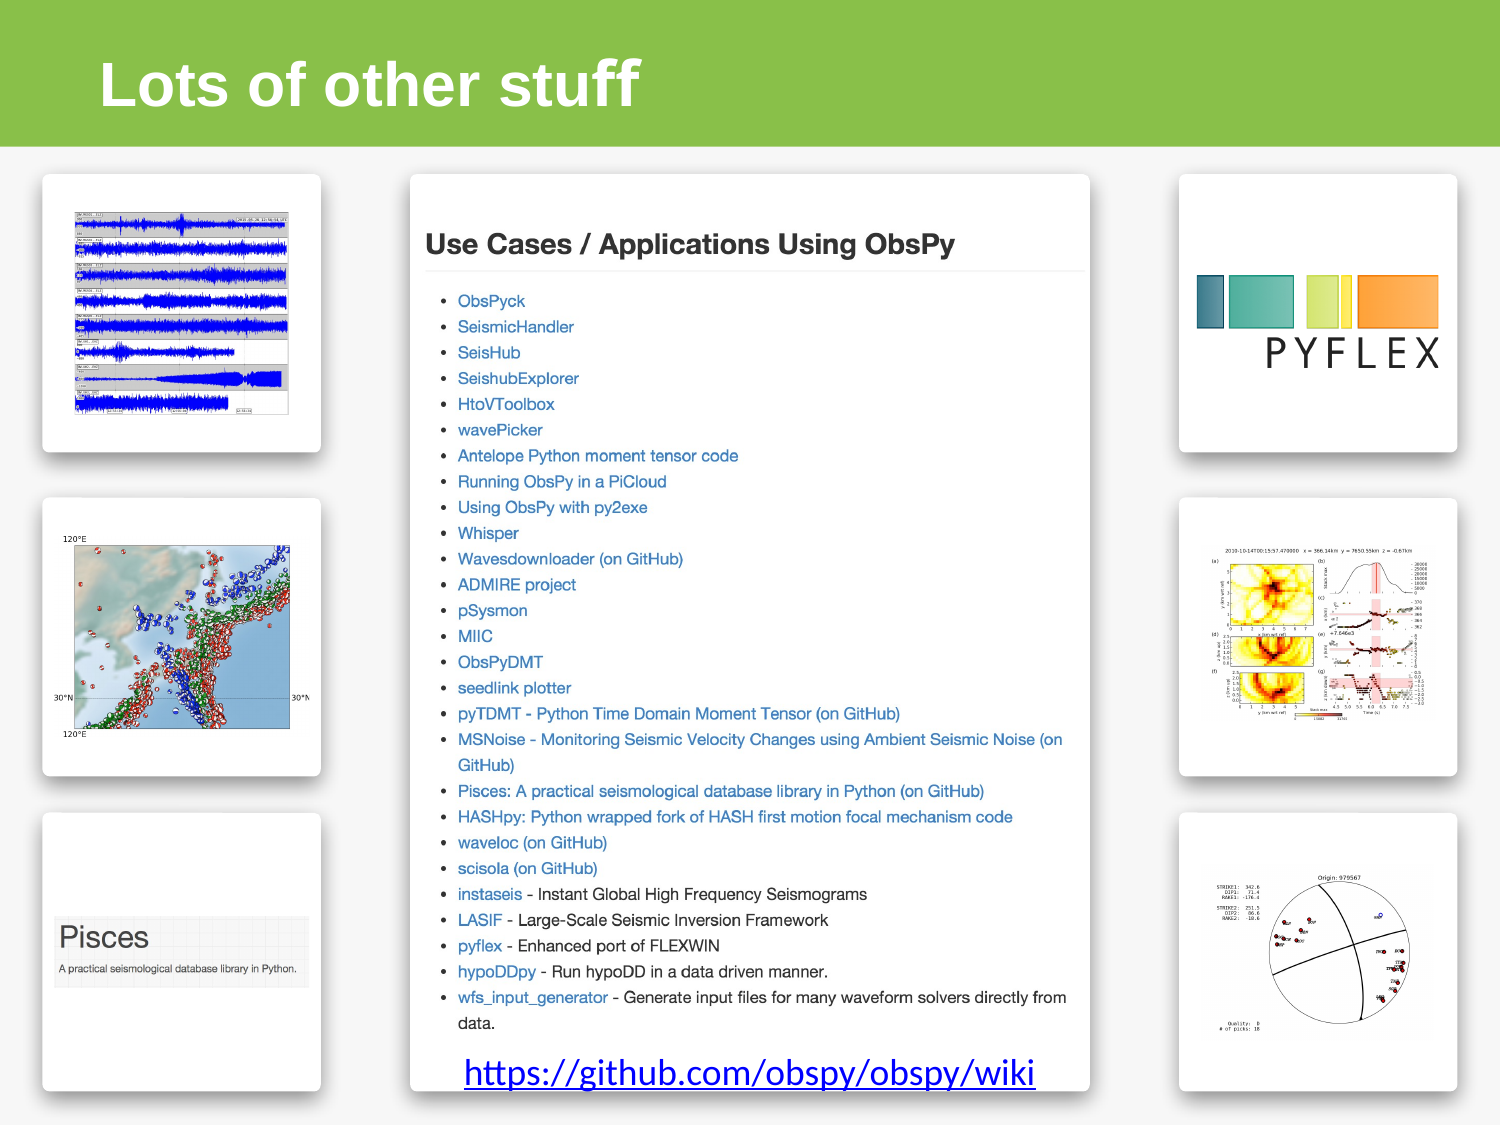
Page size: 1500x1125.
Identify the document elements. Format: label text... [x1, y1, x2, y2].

text_box [1179, 497, 1458, 777]
title Lots of other stuﬀ [70, 43, 668, 120]
text_box [1179, 812, 1458, 1092]
text_box [54, 536, 310, 737]
text_box [1196, 275, 1439, 368]
text_box [414, 225, 1086, 1040]
text_box [42, 174, 321, 453]
text_box [20, 161, 343, 484]
text_box [20, 807, 343, 1122]
text_box [1157, 484, 1480, 807]
text_box https://github.com/obspy/obspy/wiki [449, 1040, 1051, 1100]
text_box [1157, 807, 1480, 1122]
text_box [42, 812, 321, 1092]
text_box [20, 484, 343, 807]
text_box [410, 174, 1090, 1092]
text_box [1201, 864, 1434, 1041]
text_box [387, 161, 1113, 1122]
text_box [54, 916, 310, 988]
text_box [74, 212, 289, 415]
text_box [1157, 161, 1480, 484]
text_box [1179, 174, 1458, 453]
text_box [1201, 545, 1436, 721]
text_box [42, 497, 321, 777]
